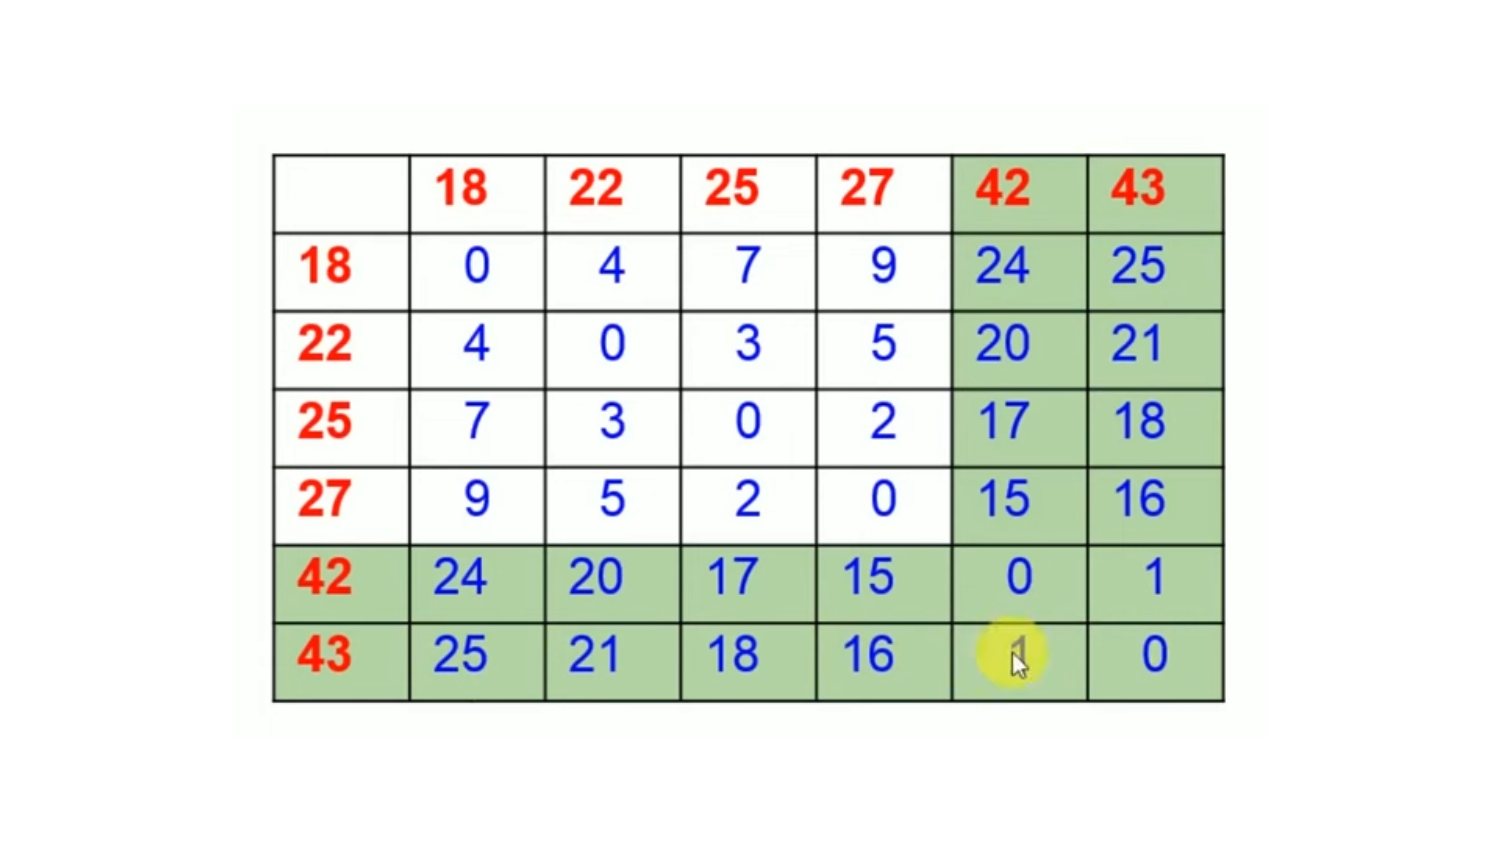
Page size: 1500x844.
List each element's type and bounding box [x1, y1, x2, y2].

picture [231, 105, 1269, 739]
